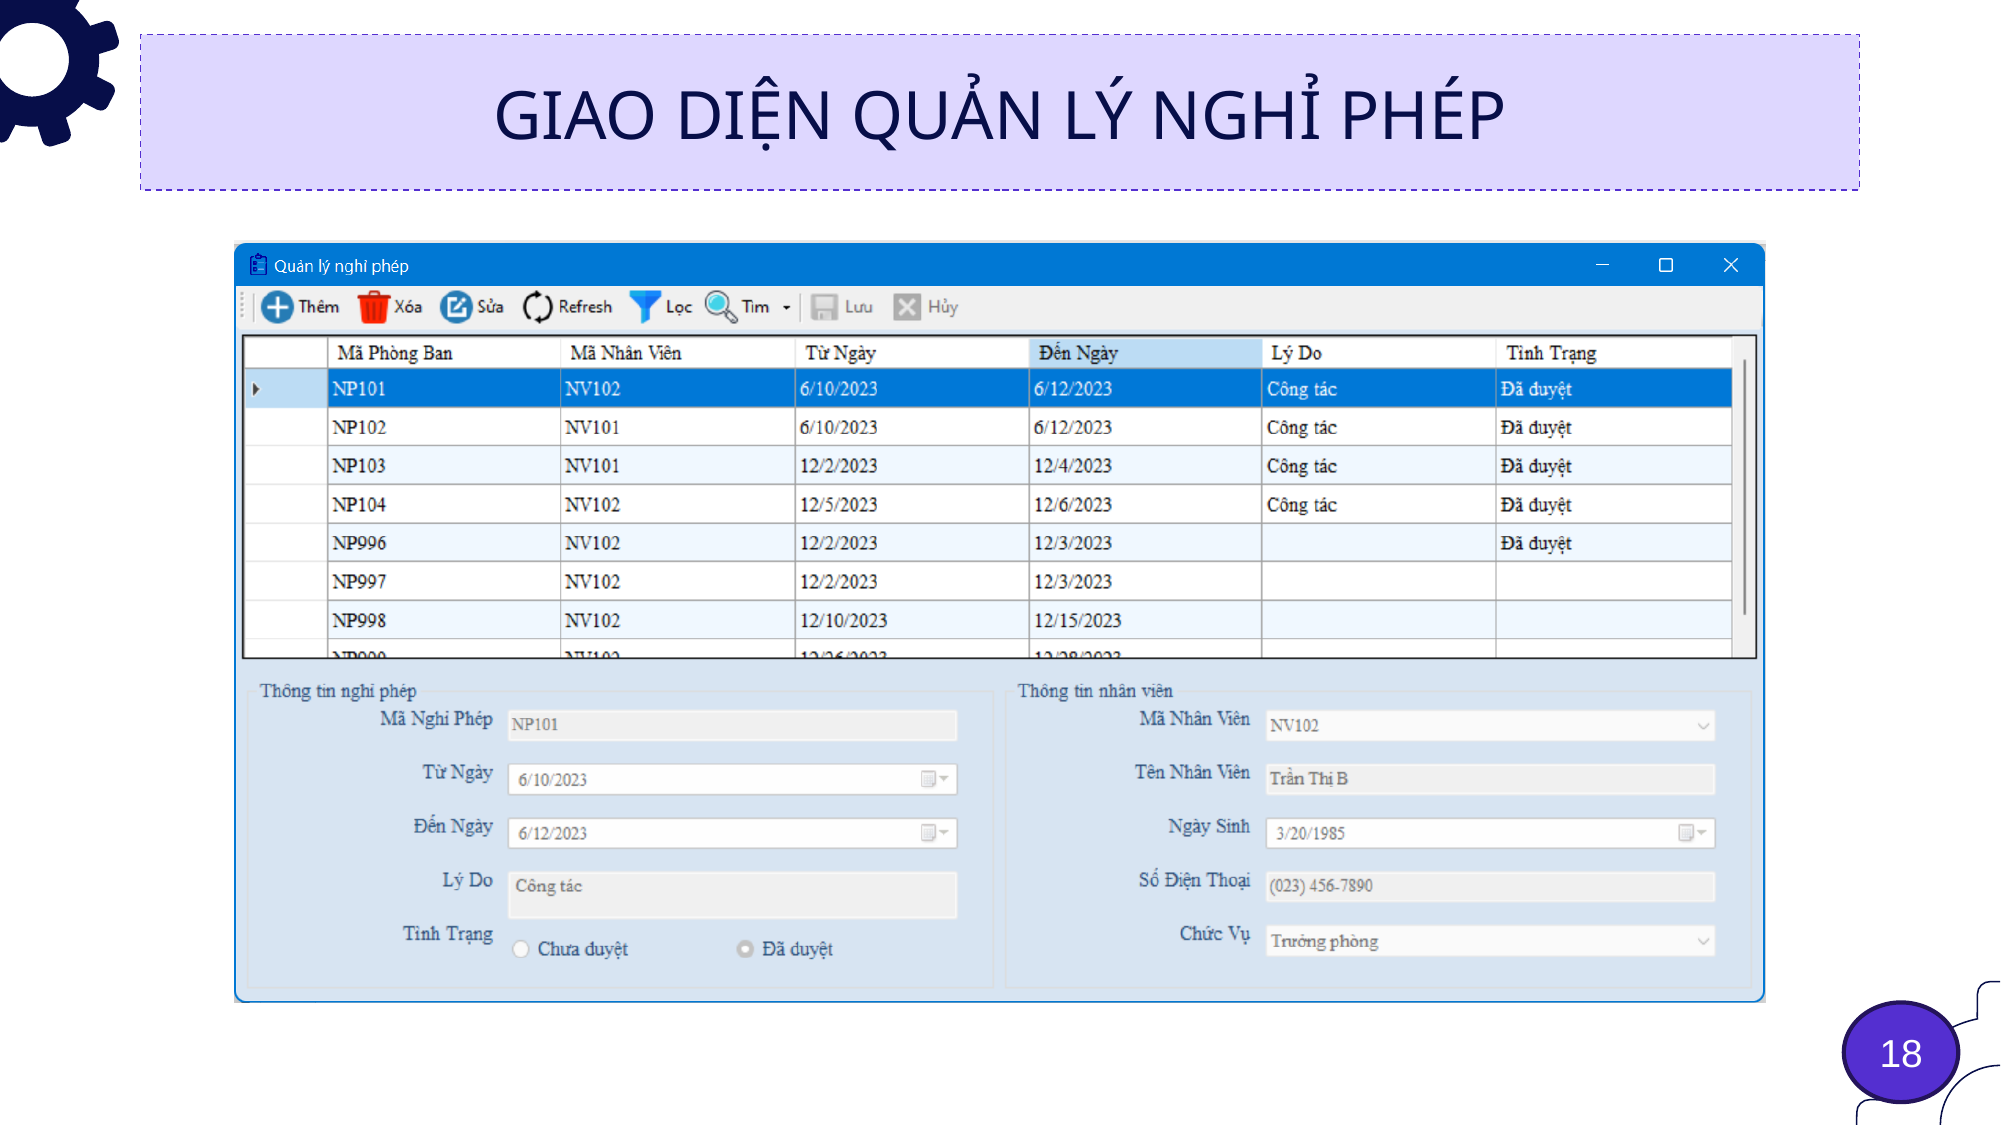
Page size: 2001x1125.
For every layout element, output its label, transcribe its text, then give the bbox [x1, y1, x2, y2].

text_box 18 [1841, 1000, 1961, 1105]
picture [234, 240, 1766, 1003]
title GIAO DIỆN QUẢN LÝ NGHỈ PHÉP [140, 34, 1860, 191]
